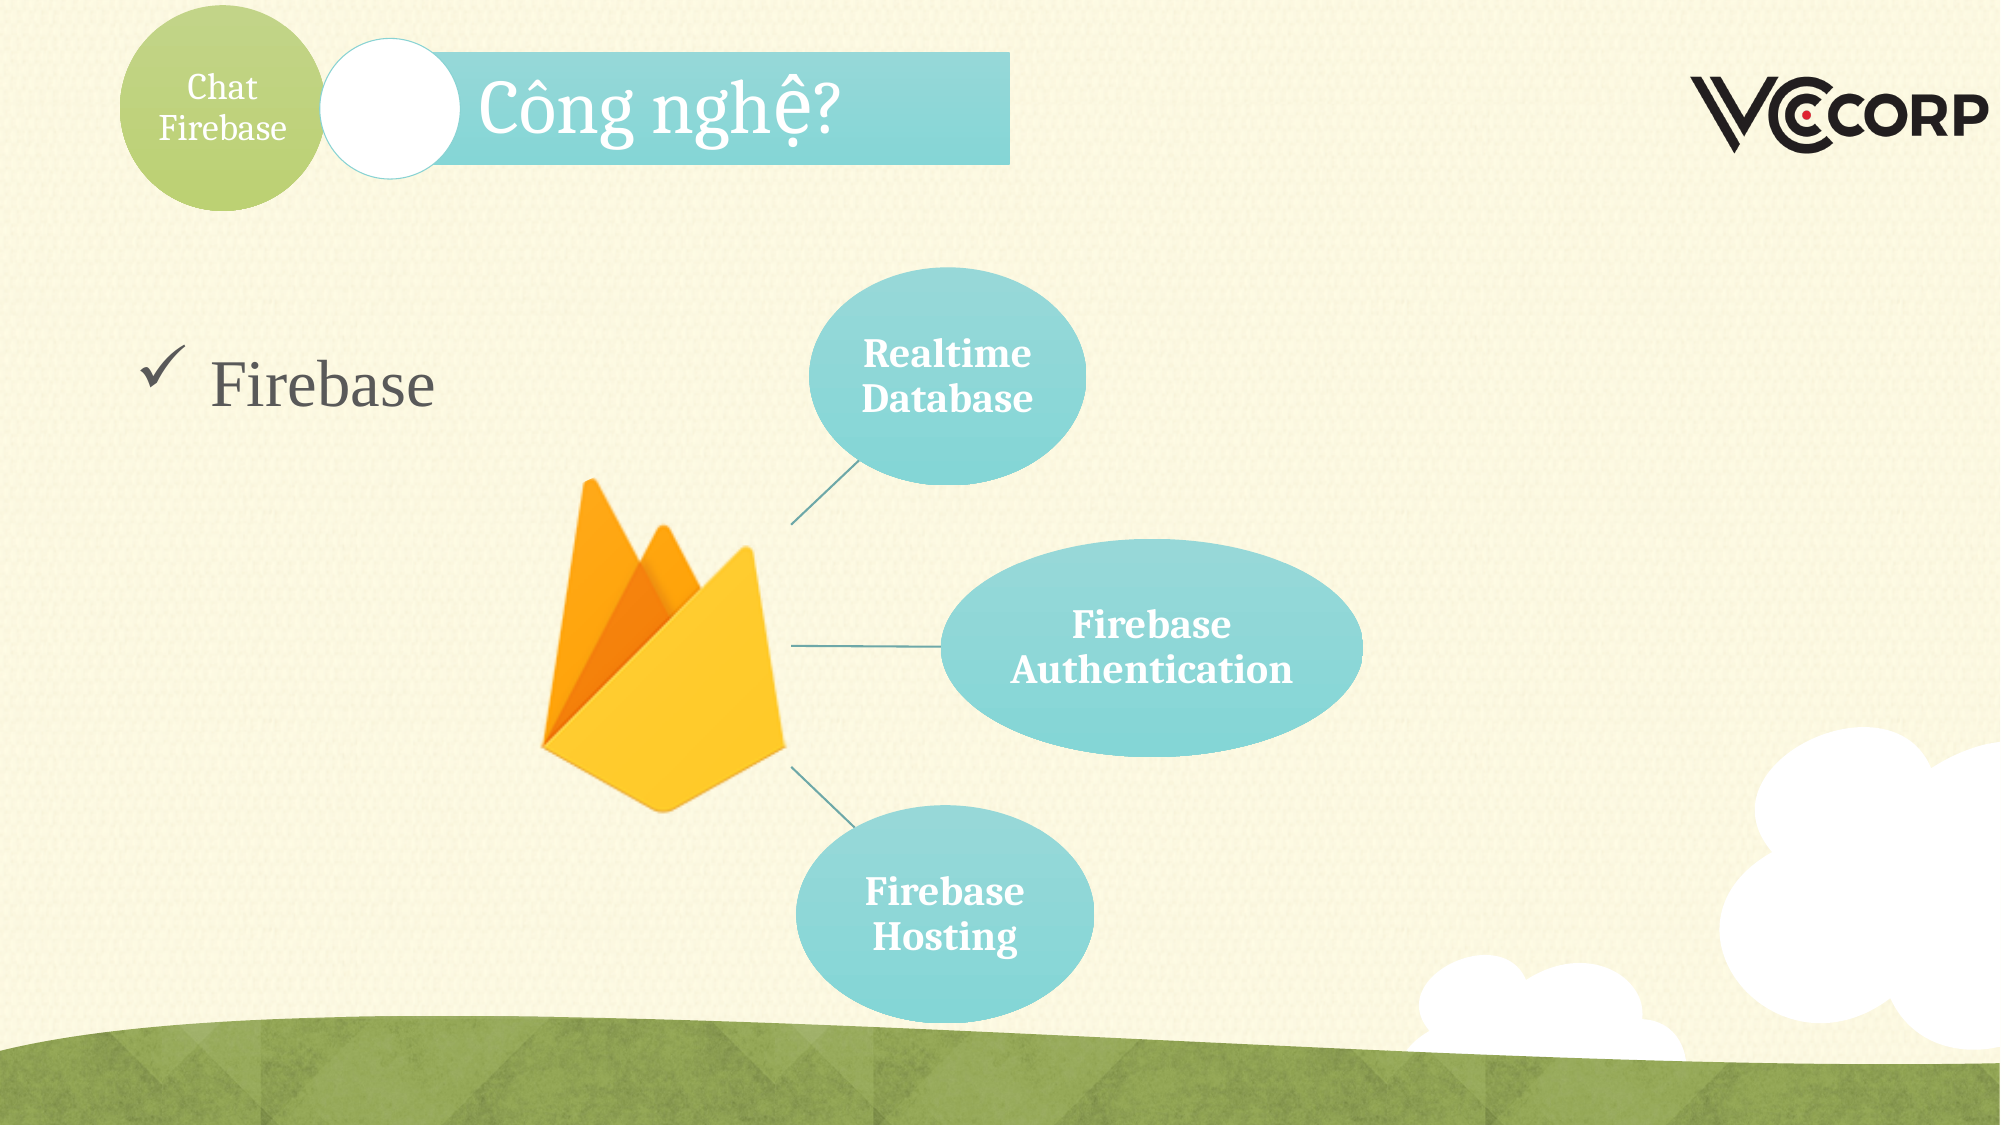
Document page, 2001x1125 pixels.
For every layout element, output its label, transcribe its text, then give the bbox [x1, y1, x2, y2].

list Firebase [120, 236, 1697, 999]
picture [0, 0, 2001, 1125]
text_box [327, 267, 1768, 1024]
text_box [119, 5, 326, 211]
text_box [390, 52, 1010, 166]
text_box [326, 37, 433, 180]
